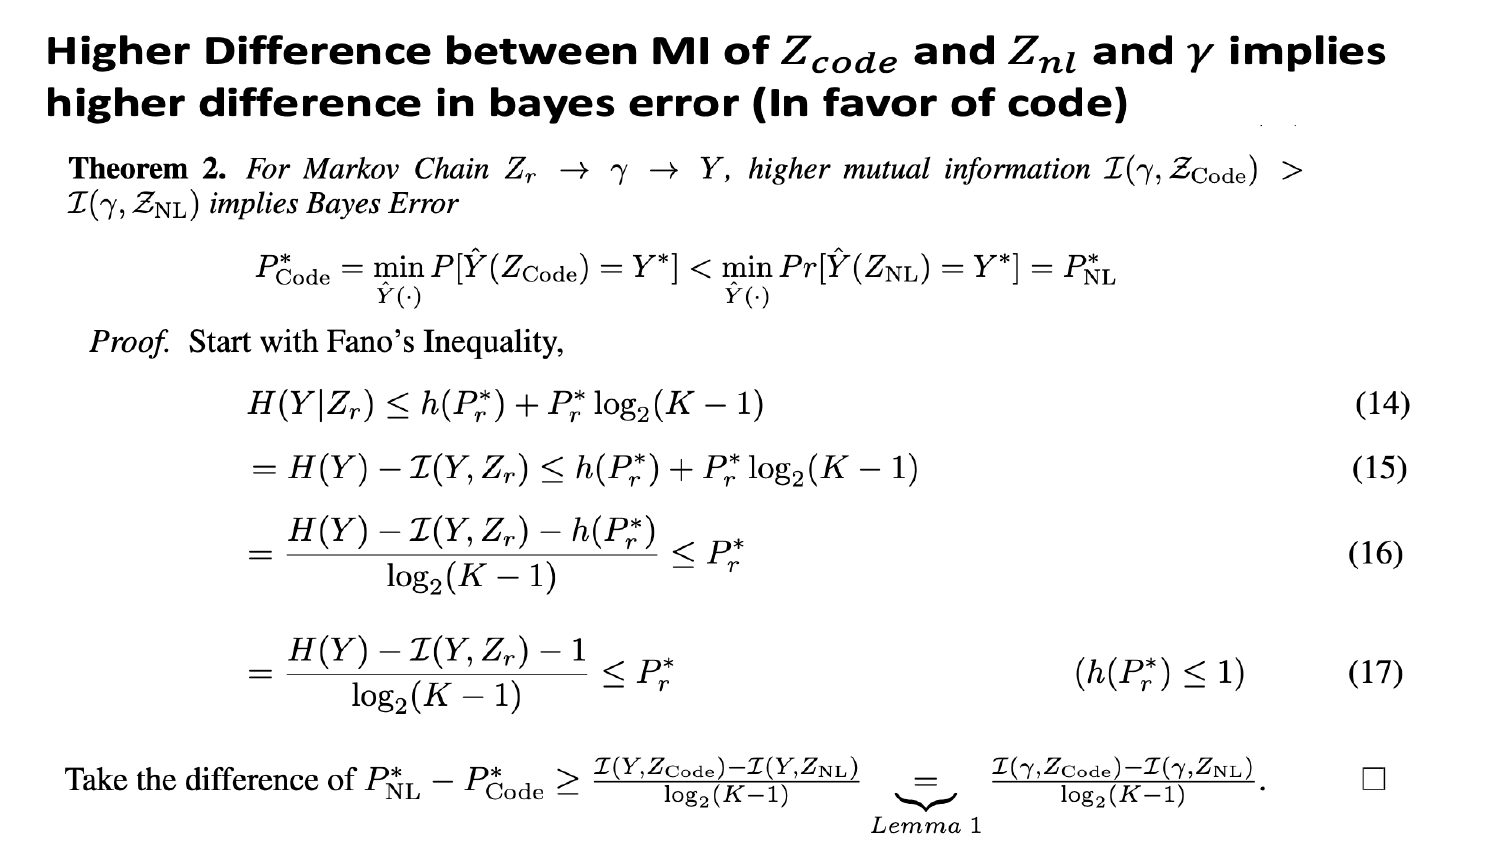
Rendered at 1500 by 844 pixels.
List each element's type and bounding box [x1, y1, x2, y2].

picture [46, 125, 1447, 427]
picture [23, 737, 1417, 844]
picture [46, 509, 1439, 601]
title [11, 11, 1466, 153]
picture [46, 627, 1439, 729]
picture [50, 450, 1443, 495]
